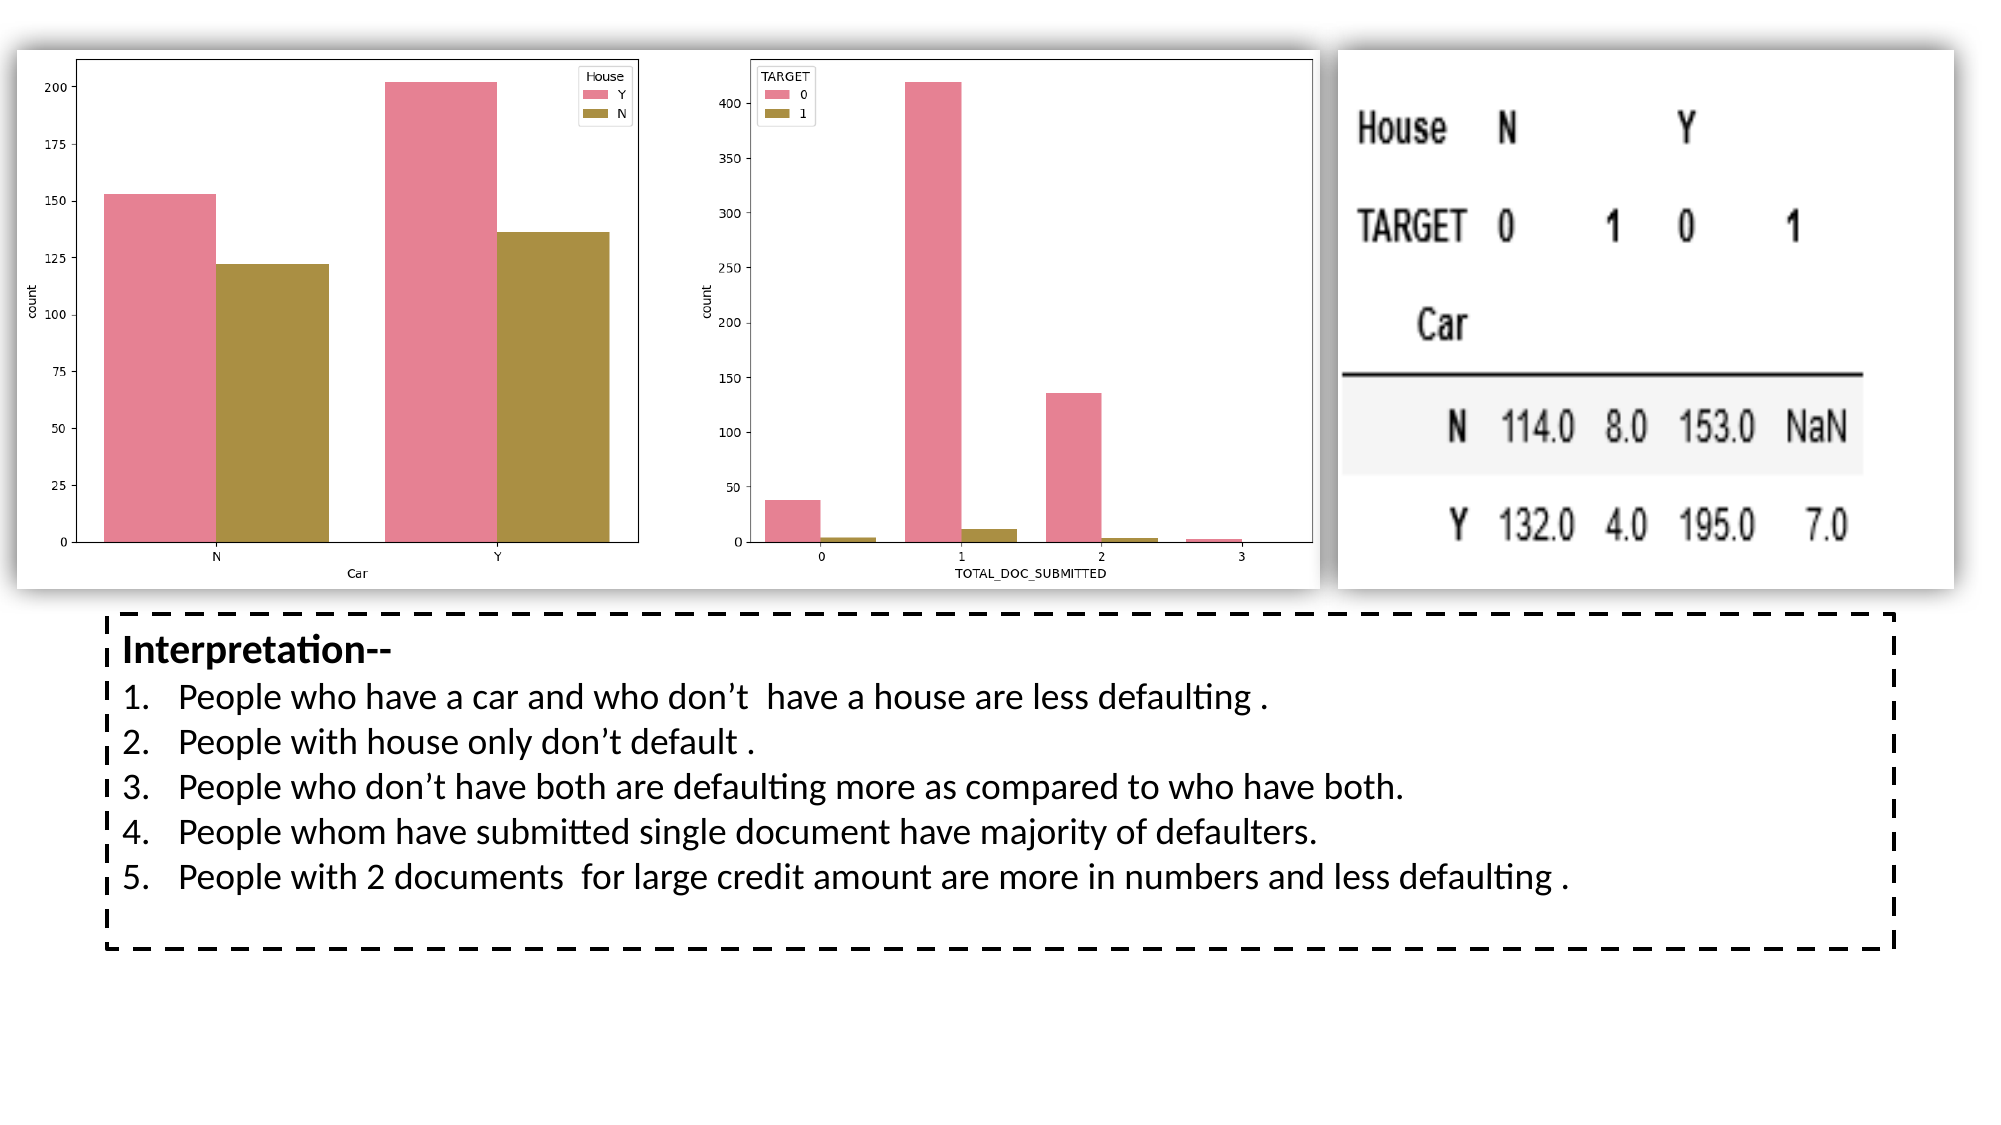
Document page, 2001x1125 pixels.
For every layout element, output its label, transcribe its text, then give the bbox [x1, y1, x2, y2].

picture [1338, 50, 1954, 589]
picture [17, 50, 1320, 589]
text_box Interpretation-- People who have a car and who don’t have a house are less defaulting . People with house only don’t default . People who don’t have both are defaulting more as compared to who have both. People whom have submitted single document have majority of defaulters. People with 2 documents for large credit amount are more in numbers and less defaulting . [107, 614, 1894, 950]
